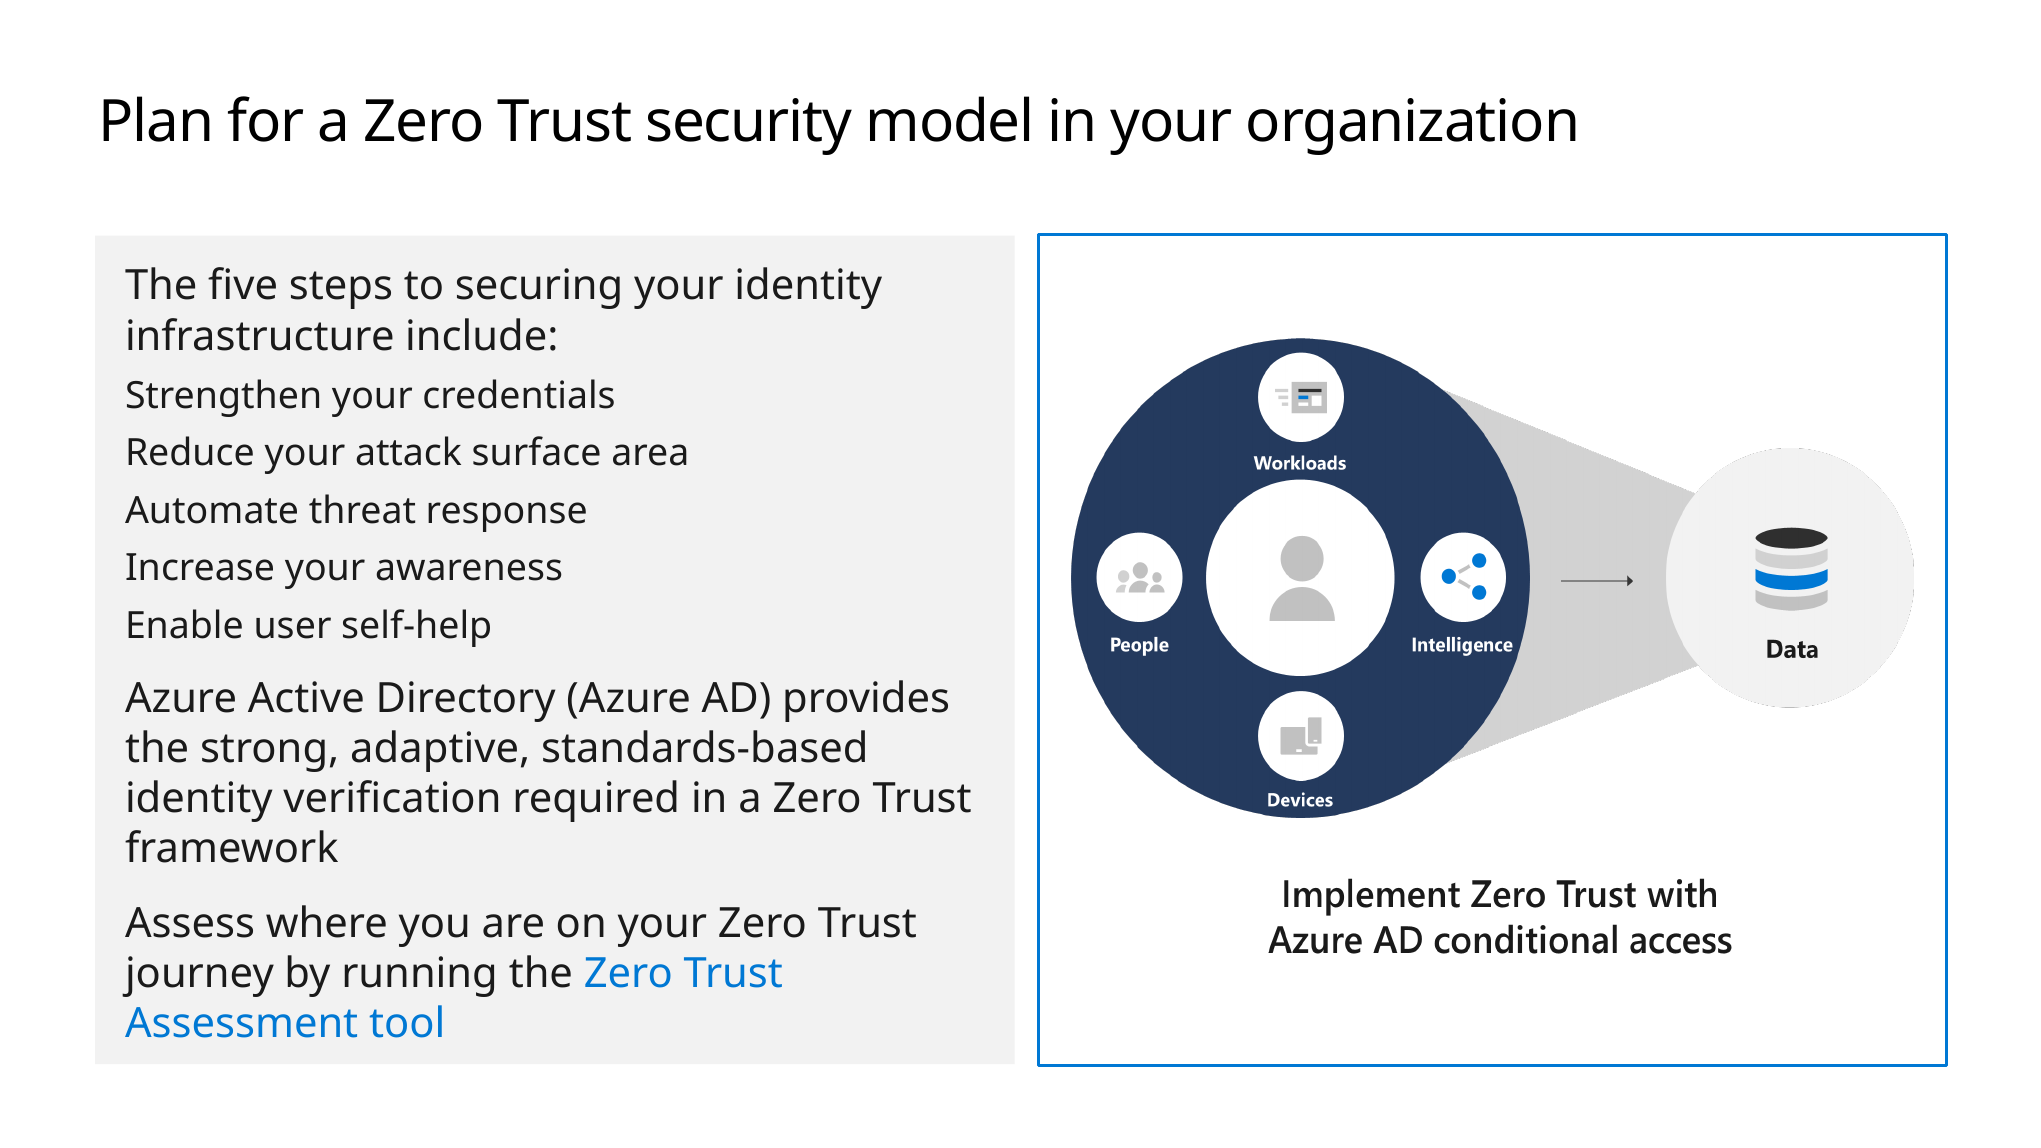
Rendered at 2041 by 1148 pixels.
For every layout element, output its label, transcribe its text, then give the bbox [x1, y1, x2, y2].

text_box The five steps to securing your identity infrastructure include: Strengthen your credentials Reduce your attack surface area Automate threat response Increase your awareness Enable user self-help Azure Active Directory (Azure AD) provides the strong, adaptive, standards-based identity verification required in a Zero Trust framework Assess where you are on your Zero Trust journey by running the Zero Trust Assessment tool [95, 235, 1015, 1065]
picture [1039, 235, 1946, 1065]
title Plan for a Zero Trust security model in your organization [98, 83, 1943, 156]
